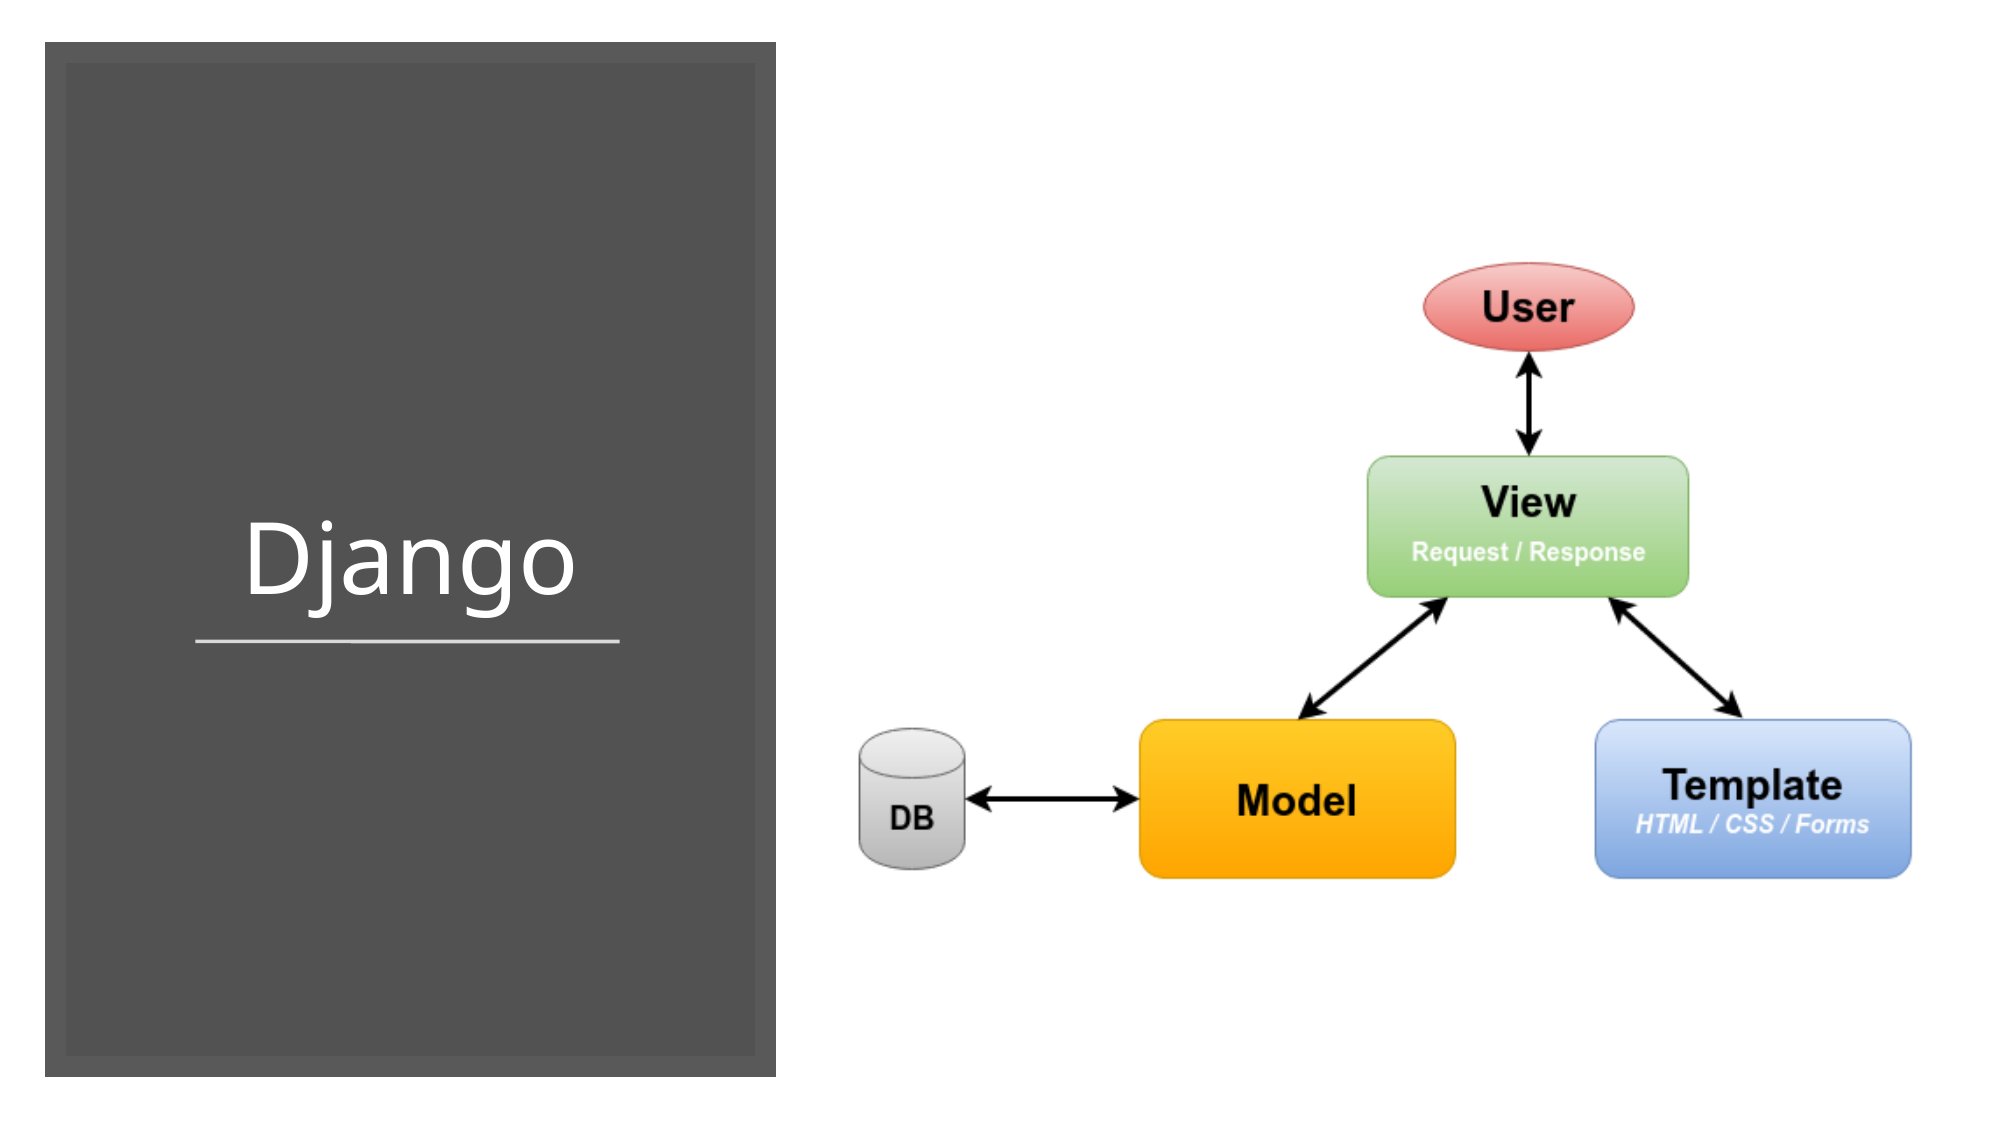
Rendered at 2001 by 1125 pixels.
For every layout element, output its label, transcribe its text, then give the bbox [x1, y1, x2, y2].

text_box Django [110, 149, 711, 624]
text_box [53, 51, 768, 1068]
picture [845, 245, 1921, 881]
